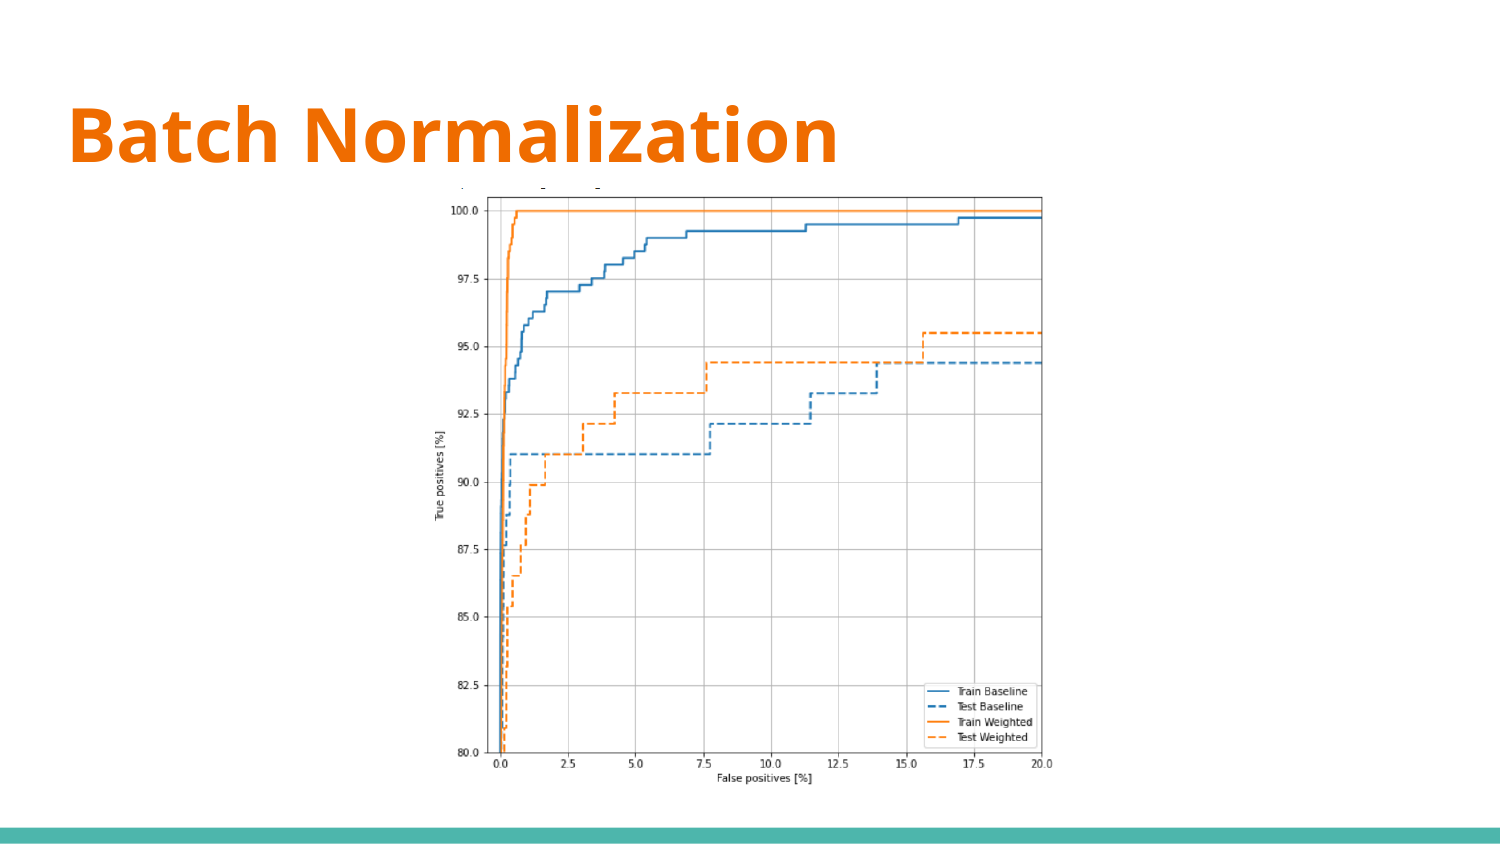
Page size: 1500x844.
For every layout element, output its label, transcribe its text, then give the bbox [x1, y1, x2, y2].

title Batch Normalization [51, 72, 1449, 189]
picture [435, 188, 1065, 794]
